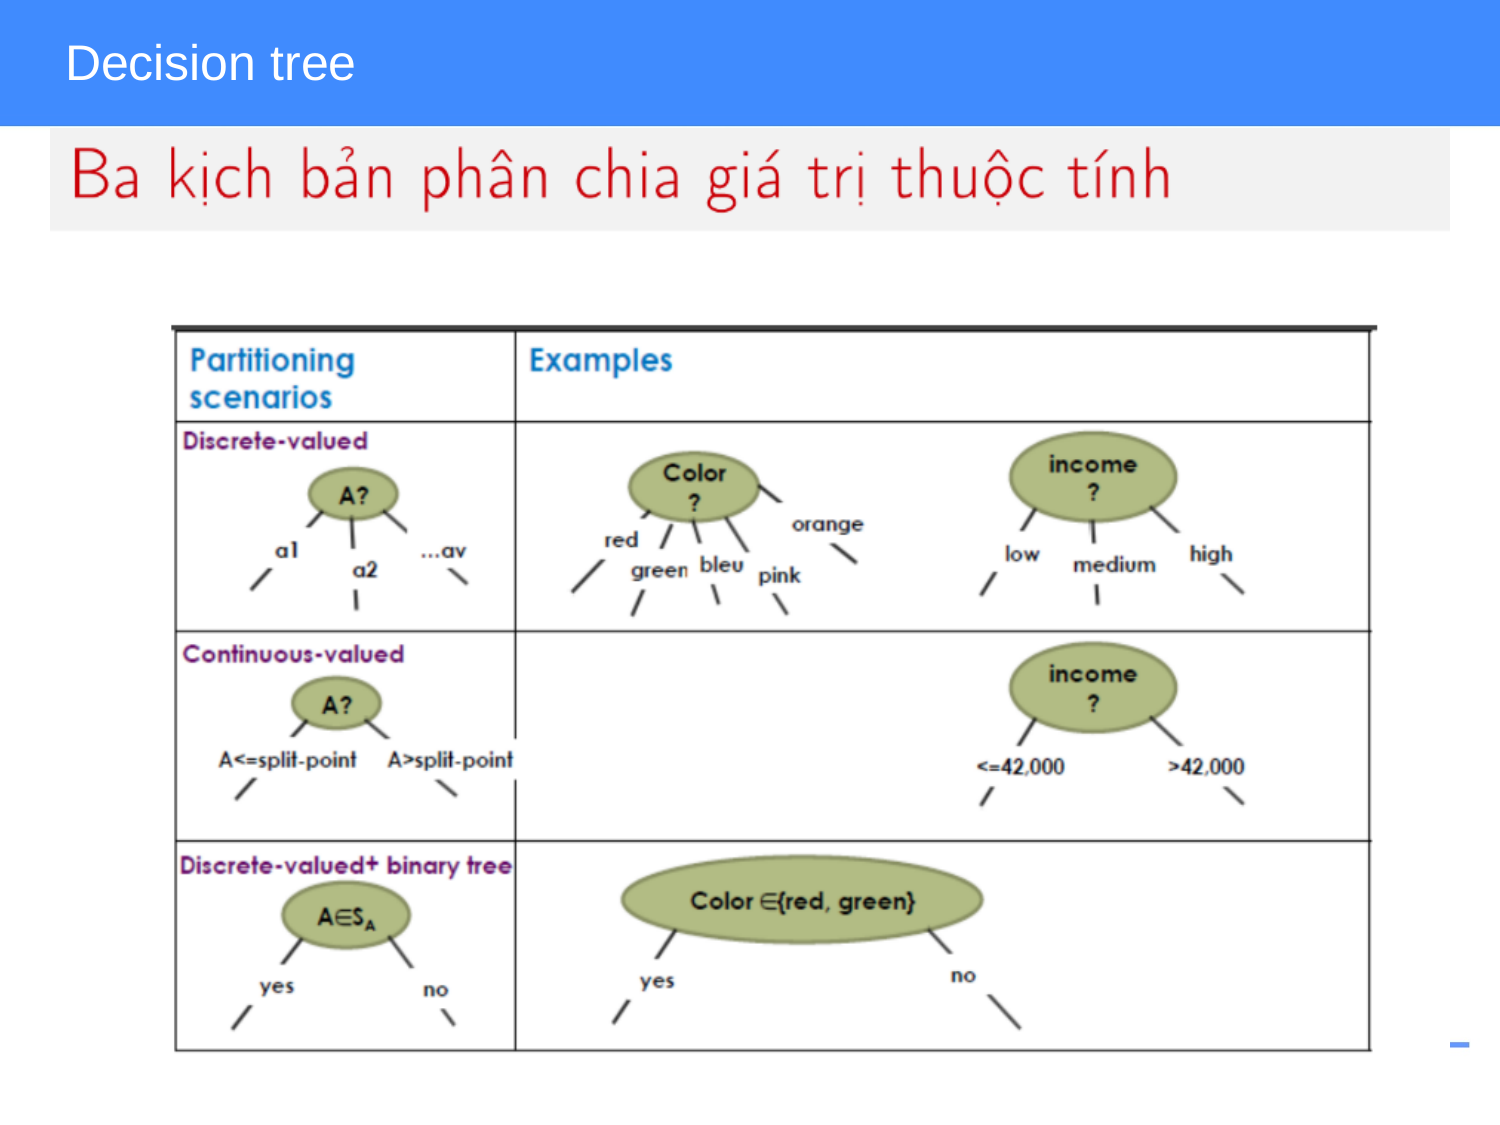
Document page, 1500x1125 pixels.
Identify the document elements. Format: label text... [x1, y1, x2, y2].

text_box Decision tree [50, 22, 905, 98]
picture [0, 0, 1500, 1125]
